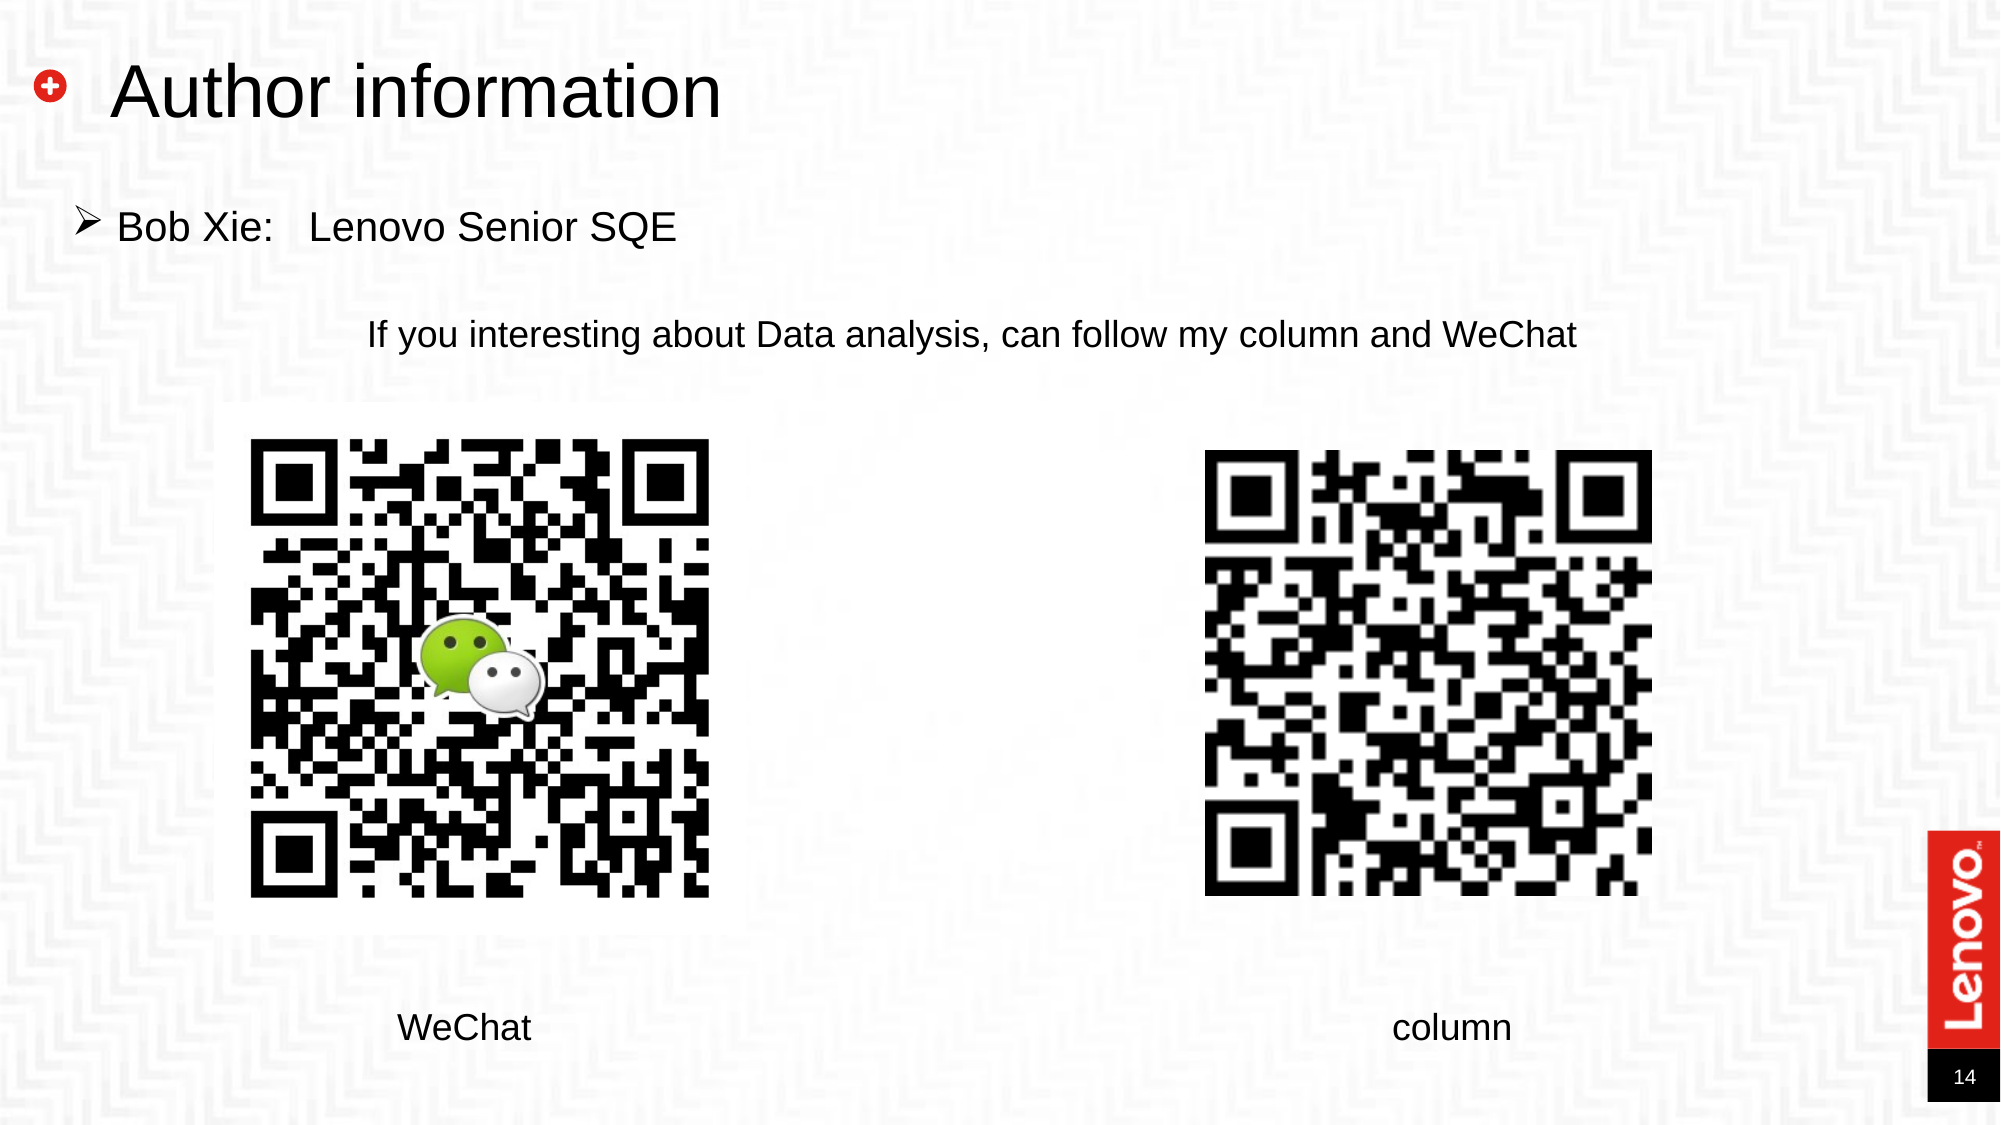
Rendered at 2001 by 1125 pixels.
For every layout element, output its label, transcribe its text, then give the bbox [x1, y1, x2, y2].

picture [1928, 831, 2000, 1048]
text_box Bob Xie: Lenovo Senior SQE [57, 192, 1893, 258]
text_box If you interesting about Data analysis, can follow my column and WeChat [33, 302, 1922, 363]
text_box WeChat [280, 995, 648, 1055]
title Author information [90, 45, 1907, 131]
text_box column [1269, 995, 1636, 1055]
picture [0, 0, 2001, 1125]
